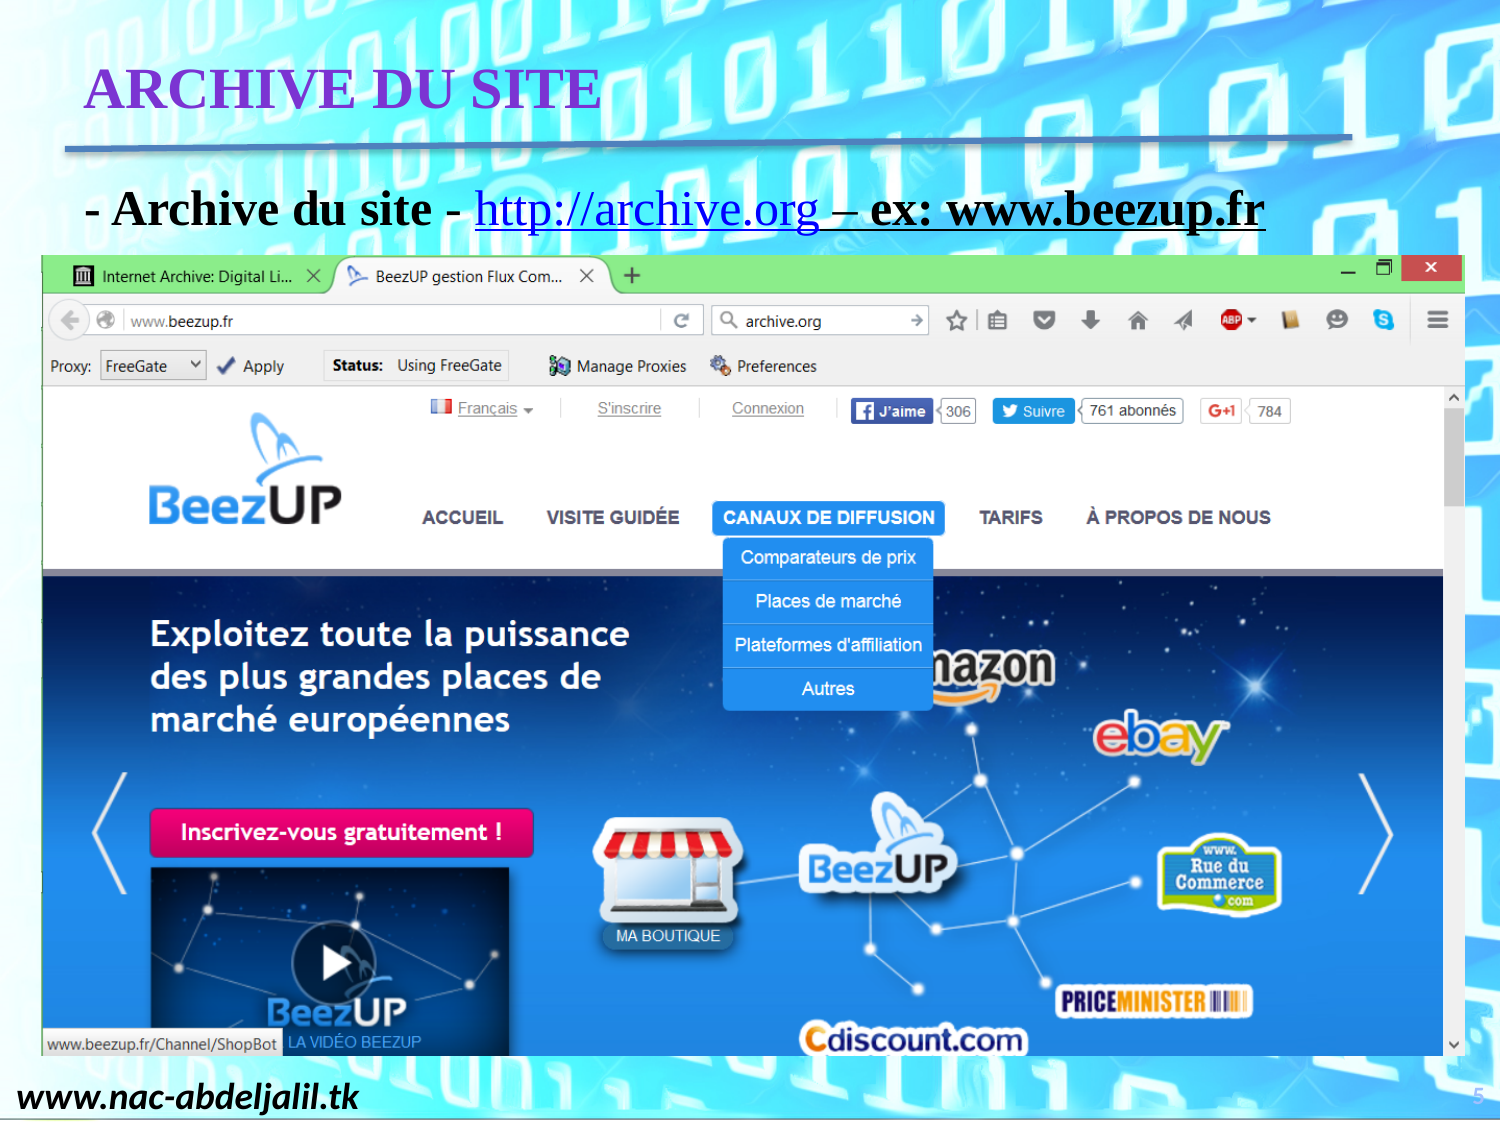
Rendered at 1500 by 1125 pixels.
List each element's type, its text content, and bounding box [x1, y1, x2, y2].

text_box - Archive du site - http://archive.org – ex: www.beezup.fr [69, 168, 1282, 243]
slide_number 5 [1149, 1065, 1500, 1125]
picture [0, 0, 1500, 1125]
text_box Archive du site [68, 42, 619, 128]
